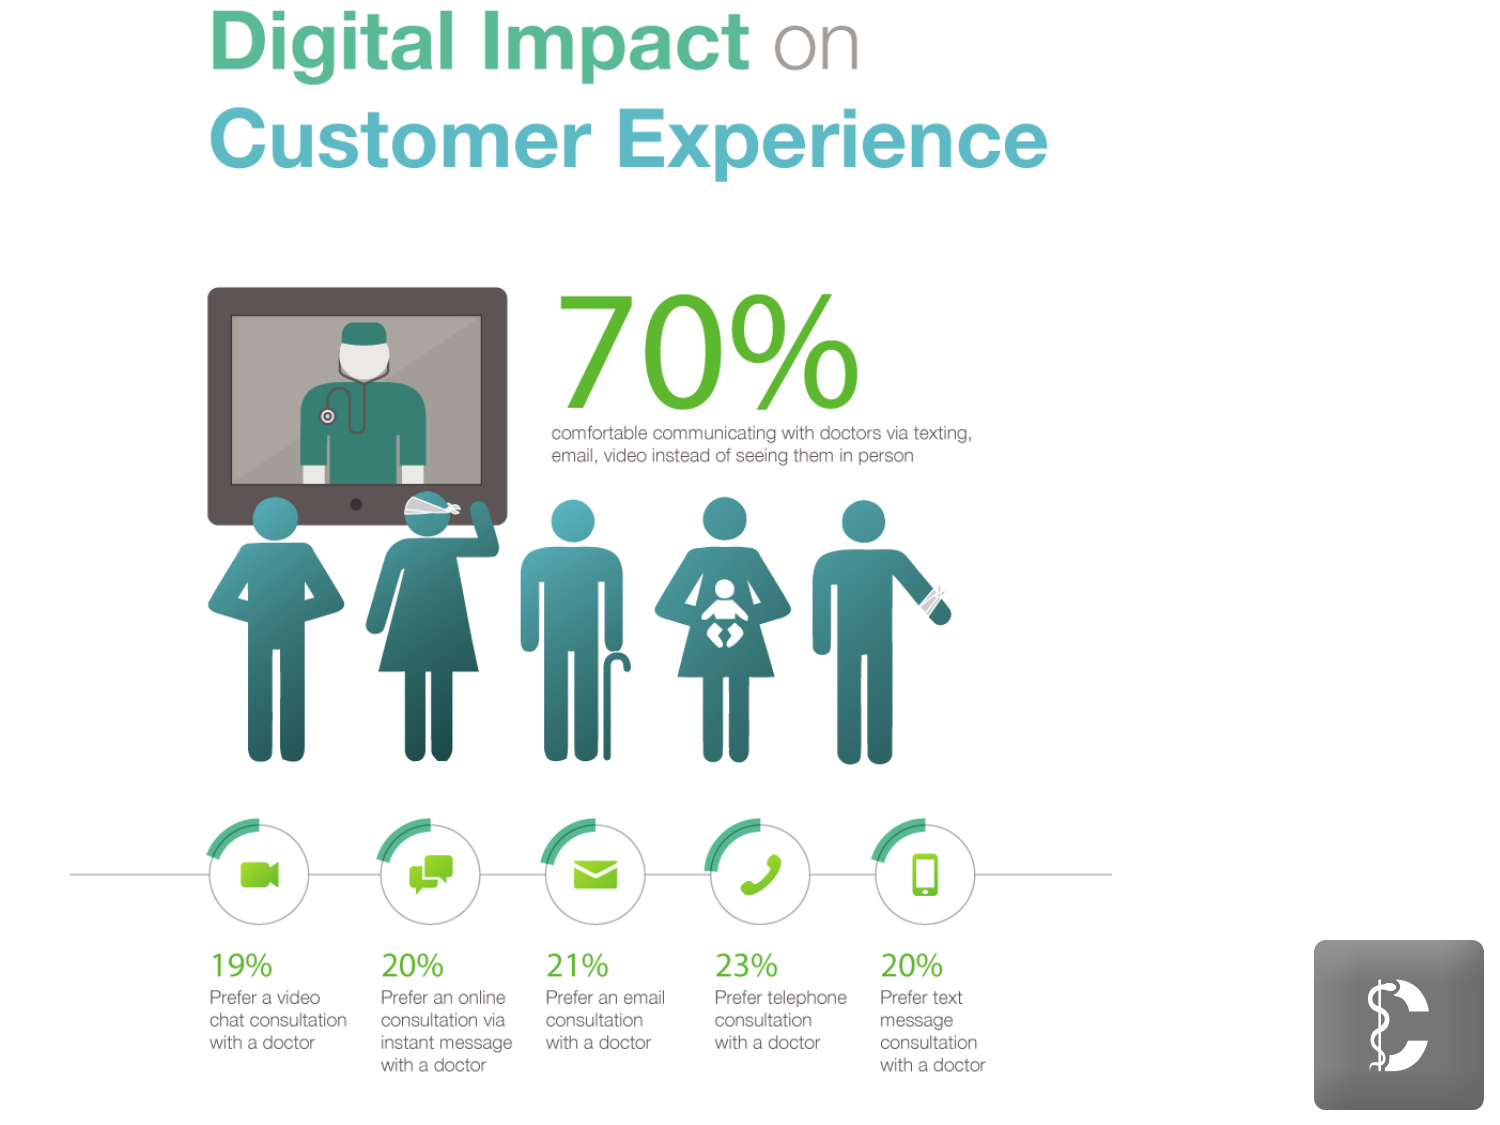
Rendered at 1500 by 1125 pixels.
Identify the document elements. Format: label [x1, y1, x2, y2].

picture [0, 0, 1190, 1125]
picture [1314, 939, 1484, 1110]
